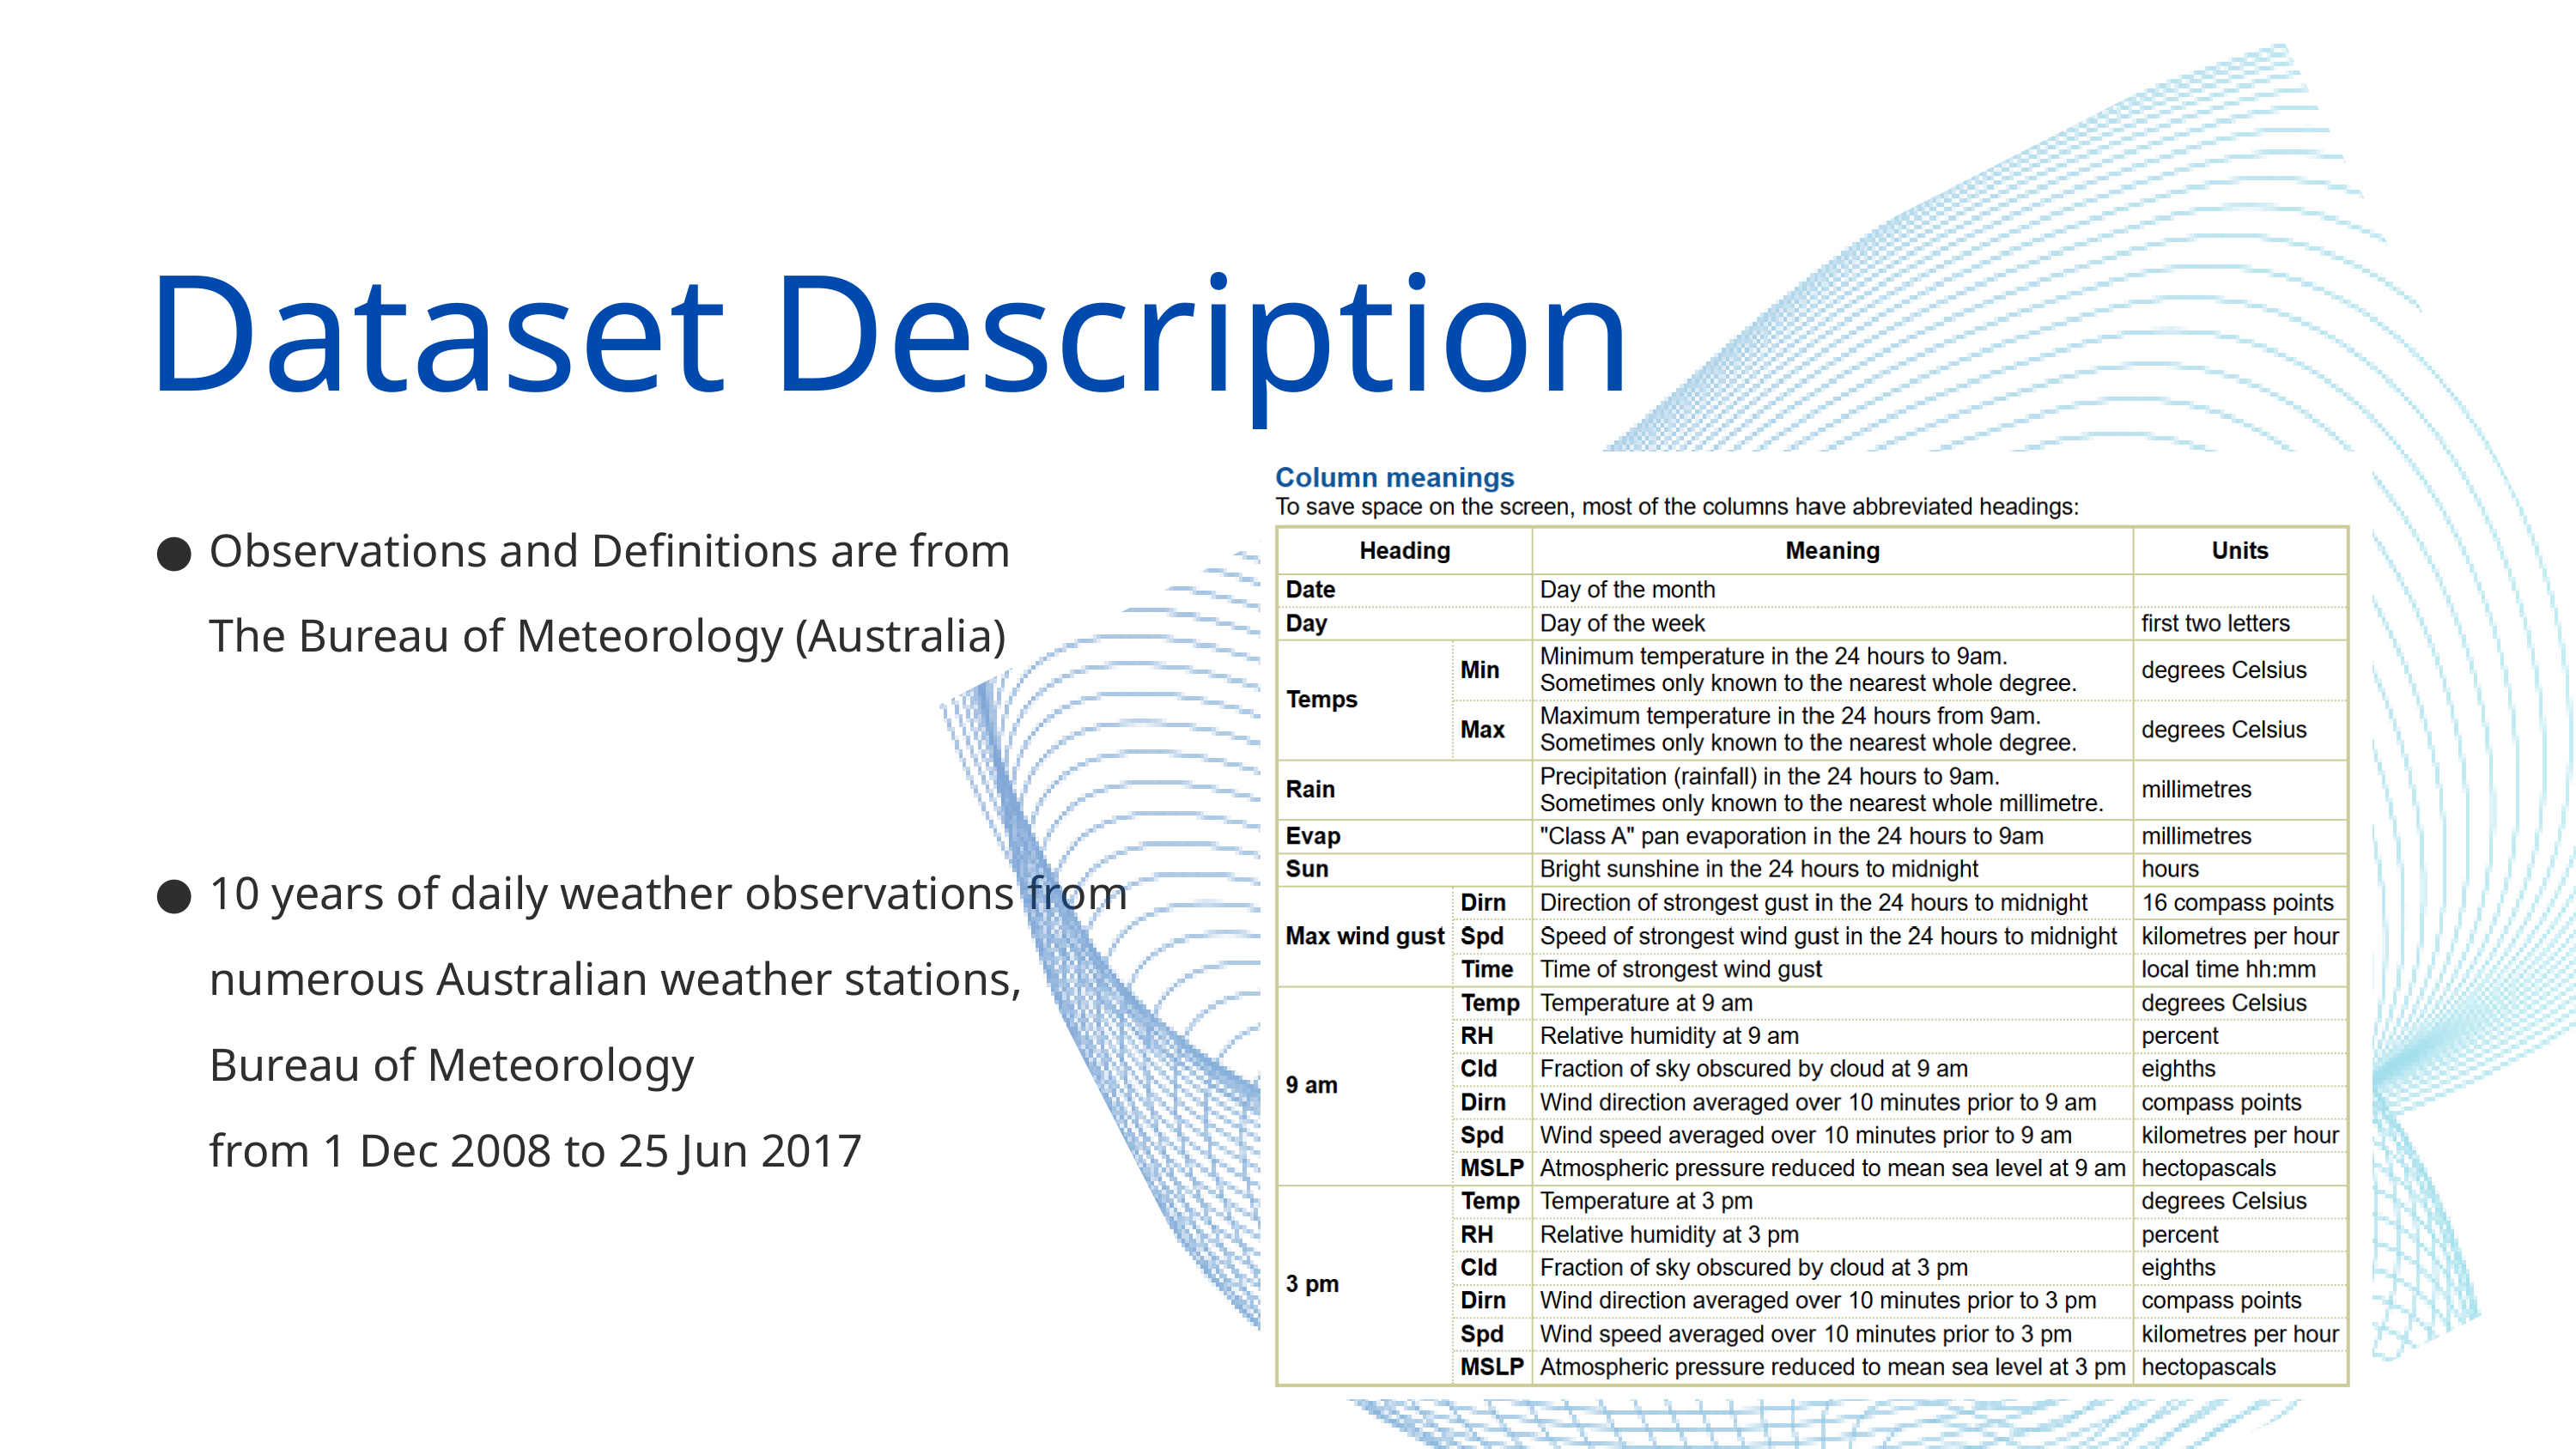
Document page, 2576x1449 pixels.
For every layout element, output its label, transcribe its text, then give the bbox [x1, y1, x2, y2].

text_box Dataset Description [144, 230, 1742, 424]
text_box [1260, 1405, 2305, 1449]
text_box [909, 543, 1255, 1396]
text_box Observations and Definitions are from The Bureau of Meteorology (Australia) 10 years of daily weather observations from numerous Australian weather stations, Bureau of Meteorology from 1 Dec 2008 to 25 Jun 2017 [144, 489, 1226, 1176]
text_box [1437, 22, 2576, 1369]
picture [1260, 452, 2372, 1400]
